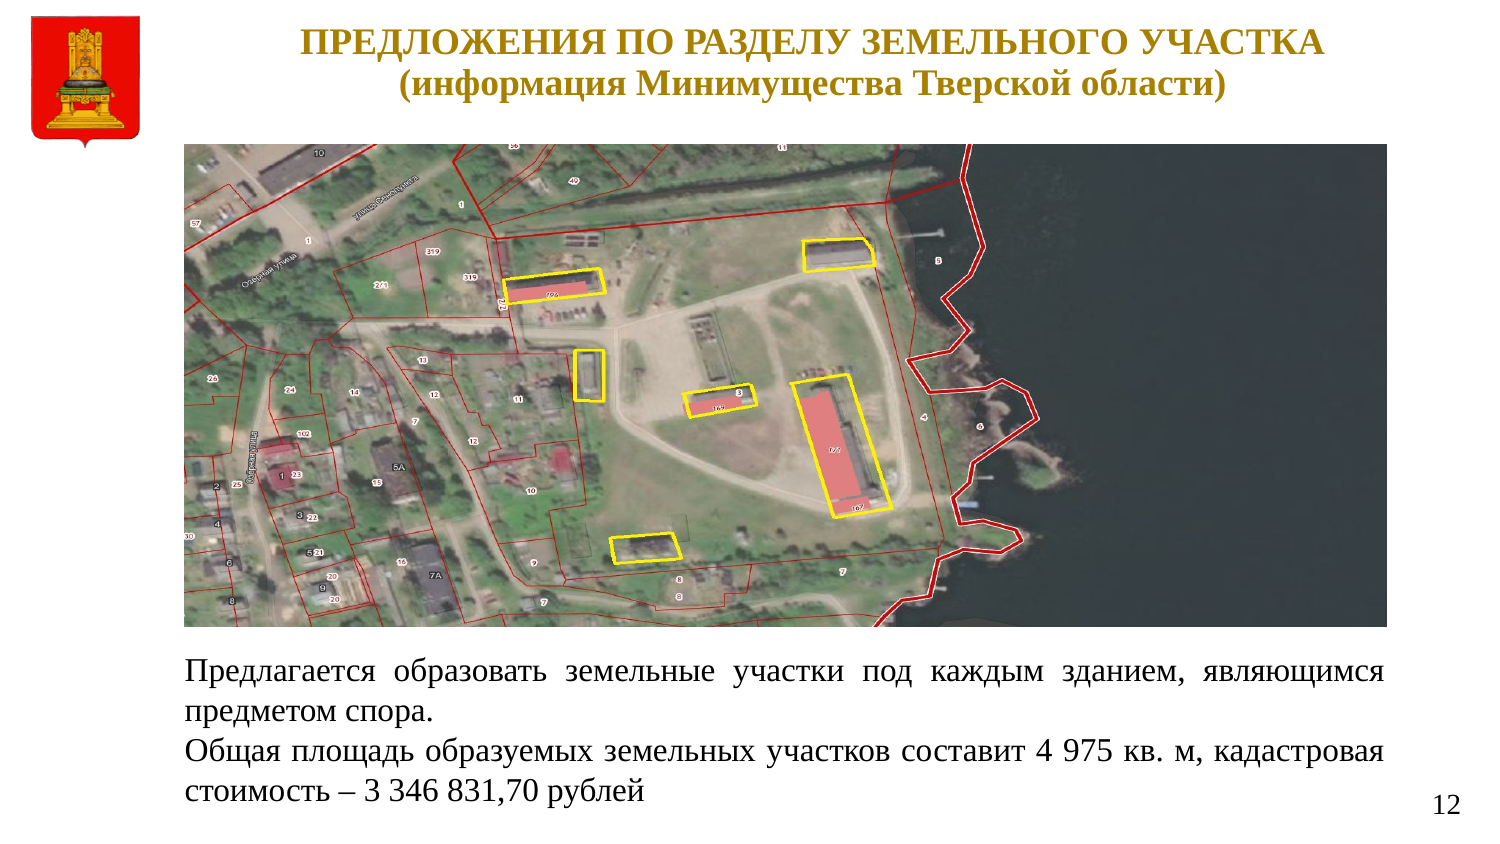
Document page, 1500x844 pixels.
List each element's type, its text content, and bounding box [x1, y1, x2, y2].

text_box Предлагается образовать земельные участки под каждым зданием, являющимся предметом спора. Общая площадь образуемых земельных участков составит 4 975 кв. м, кадастровая стоимость – 3 346 831,70 рублей [161, 647, 1410, 809]
picture [184, 144, 1387, 627]
picture [28, 9, 147, 155]
text_box ПРЕДЛОЖЕНИЯ ПО РАЗДЕЛУ ЗЕМЕЛЬНОГО УЧАСТКА (информация Минимущества Тверской области) [196, 17, 1430, 122]
text_box 12 [1411, 777, 1473, 828]
